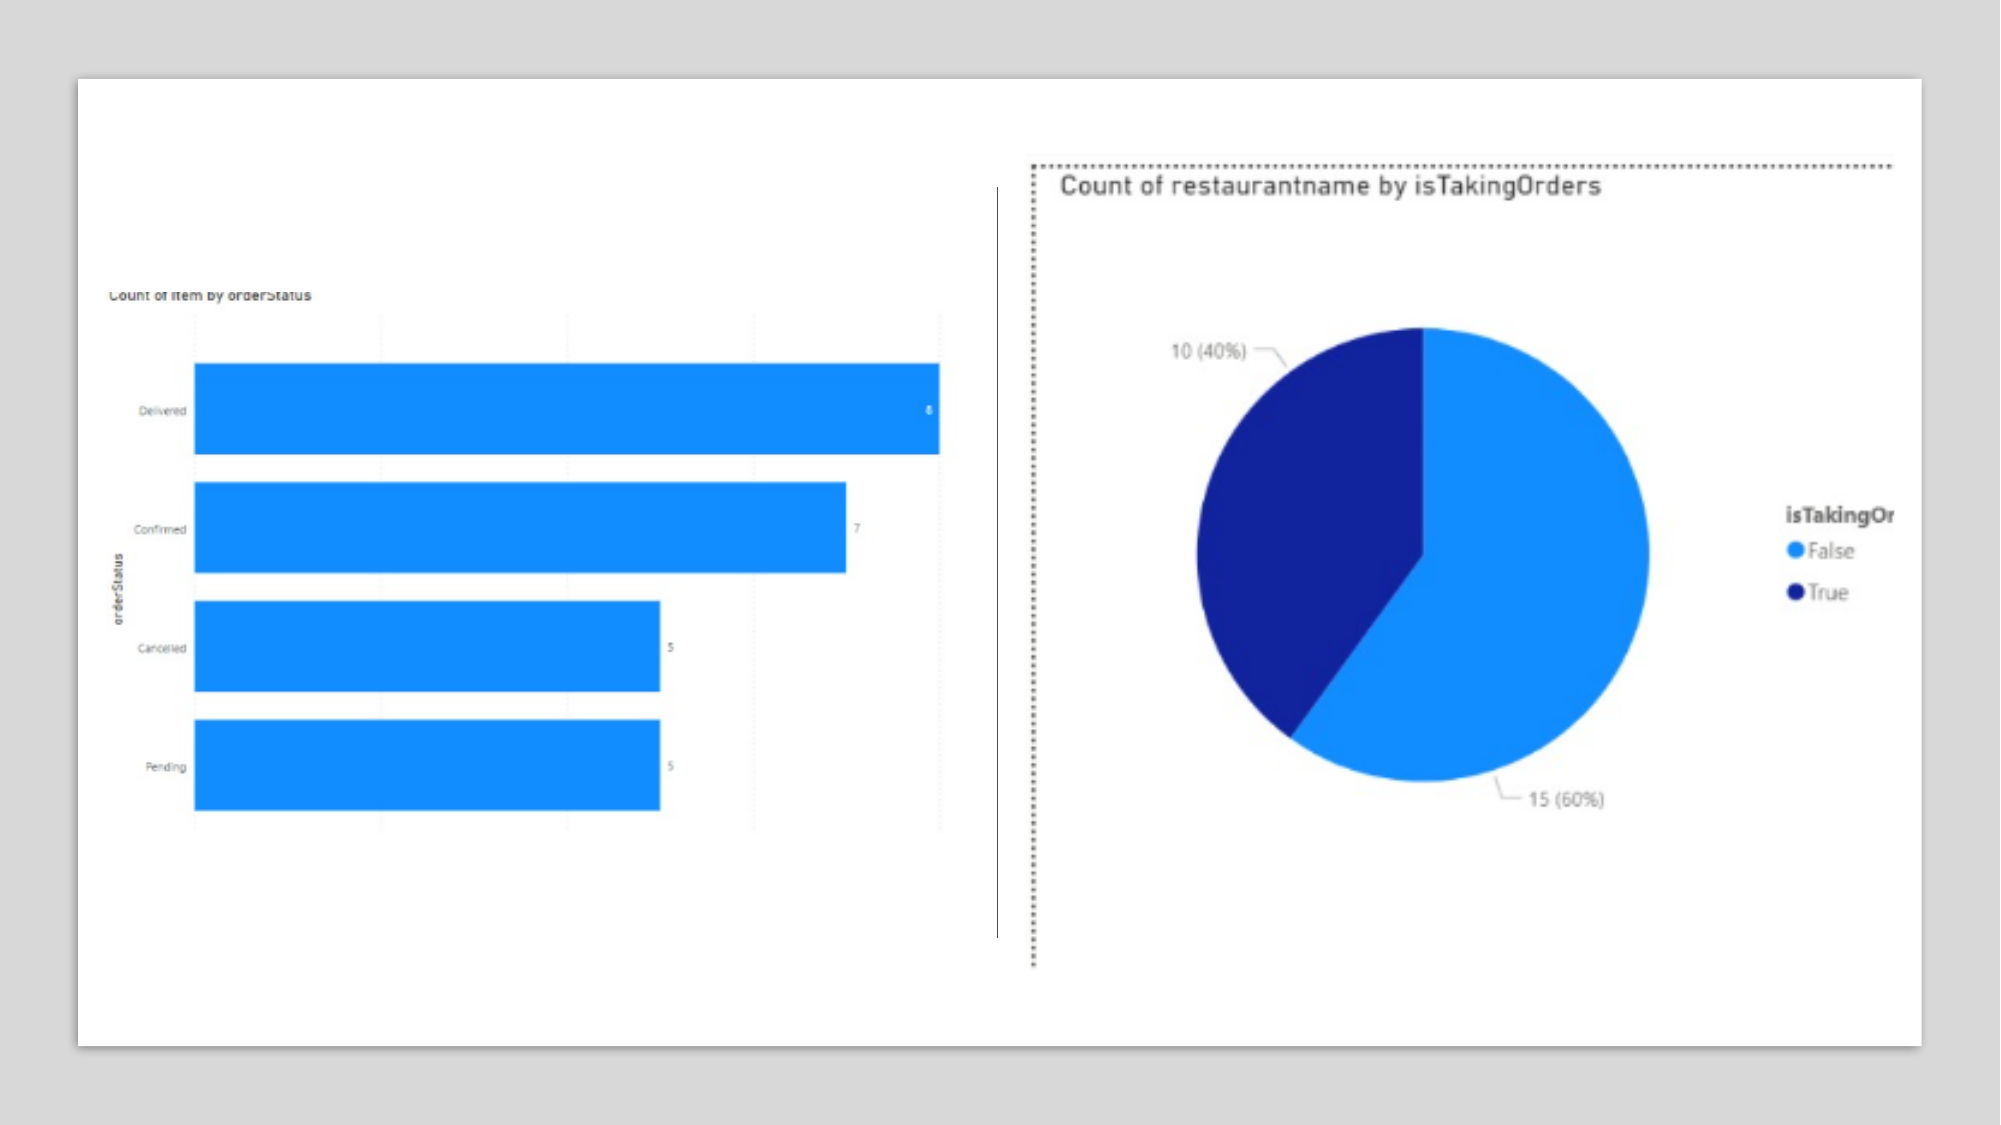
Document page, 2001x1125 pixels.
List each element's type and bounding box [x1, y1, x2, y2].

text_box [0, 0, 2000, 1125]
picture [105, 292, 975, 833]
picture [1025, 153, 1895, 972]
text_box [77, 78, 1923, 1047]
